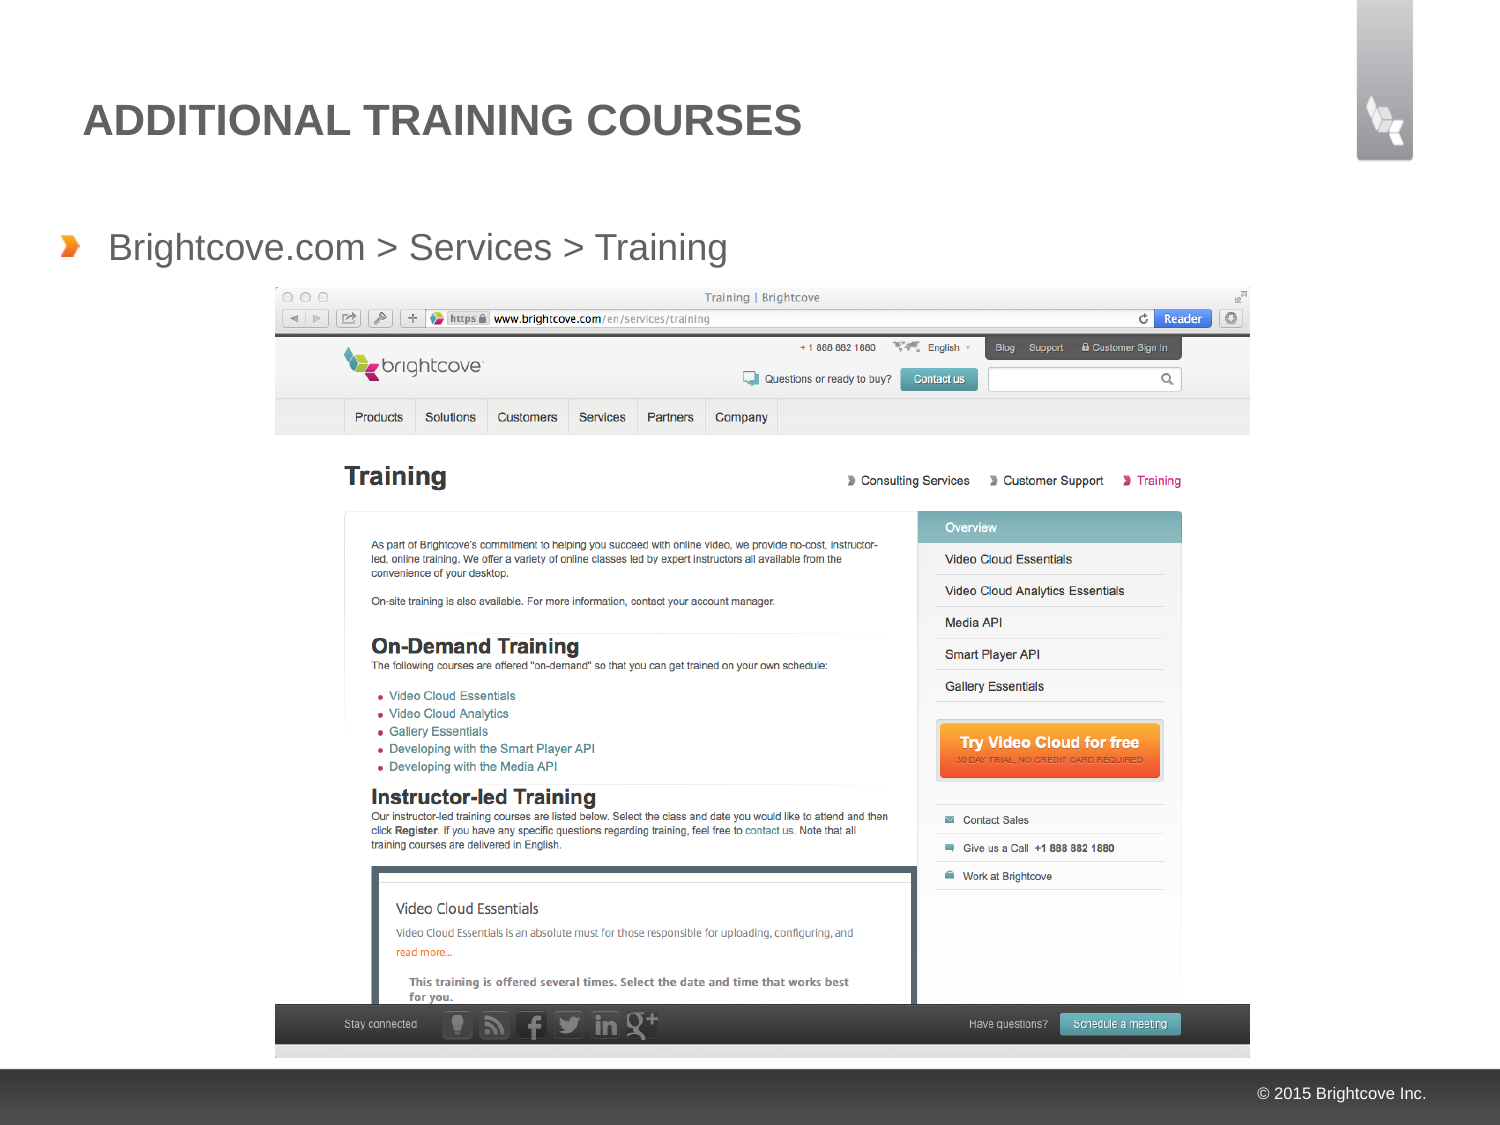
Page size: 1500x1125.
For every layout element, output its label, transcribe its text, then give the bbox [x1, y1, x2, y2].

picture [0, 0, 1500, 1125]
text_box Brightcove.com > Services > Training [46, 220, 1422, 937]
title Additional training courses [66, 34, 1322, 203]
